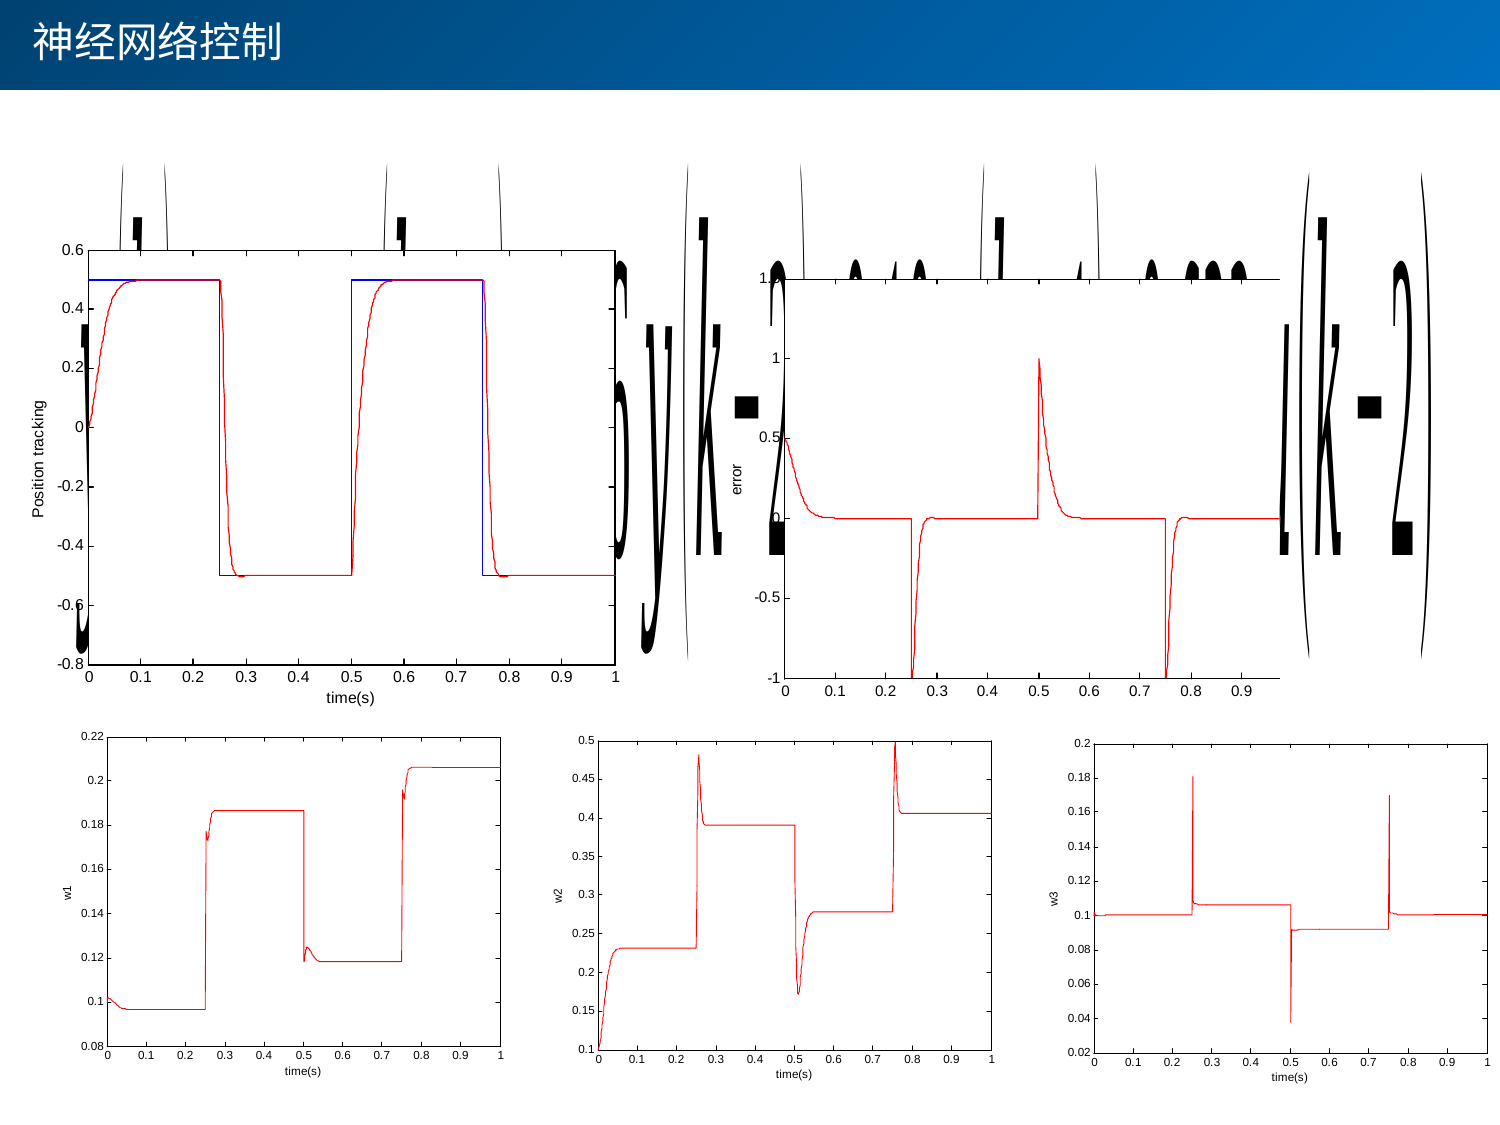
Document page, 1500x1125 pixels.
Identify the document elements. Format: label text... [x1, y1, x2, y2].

picture [702, 243, 1280, 701]
picture [0, 211, 1500, 1125]
list 神经网络控制 [17, 8, 561, 80]
